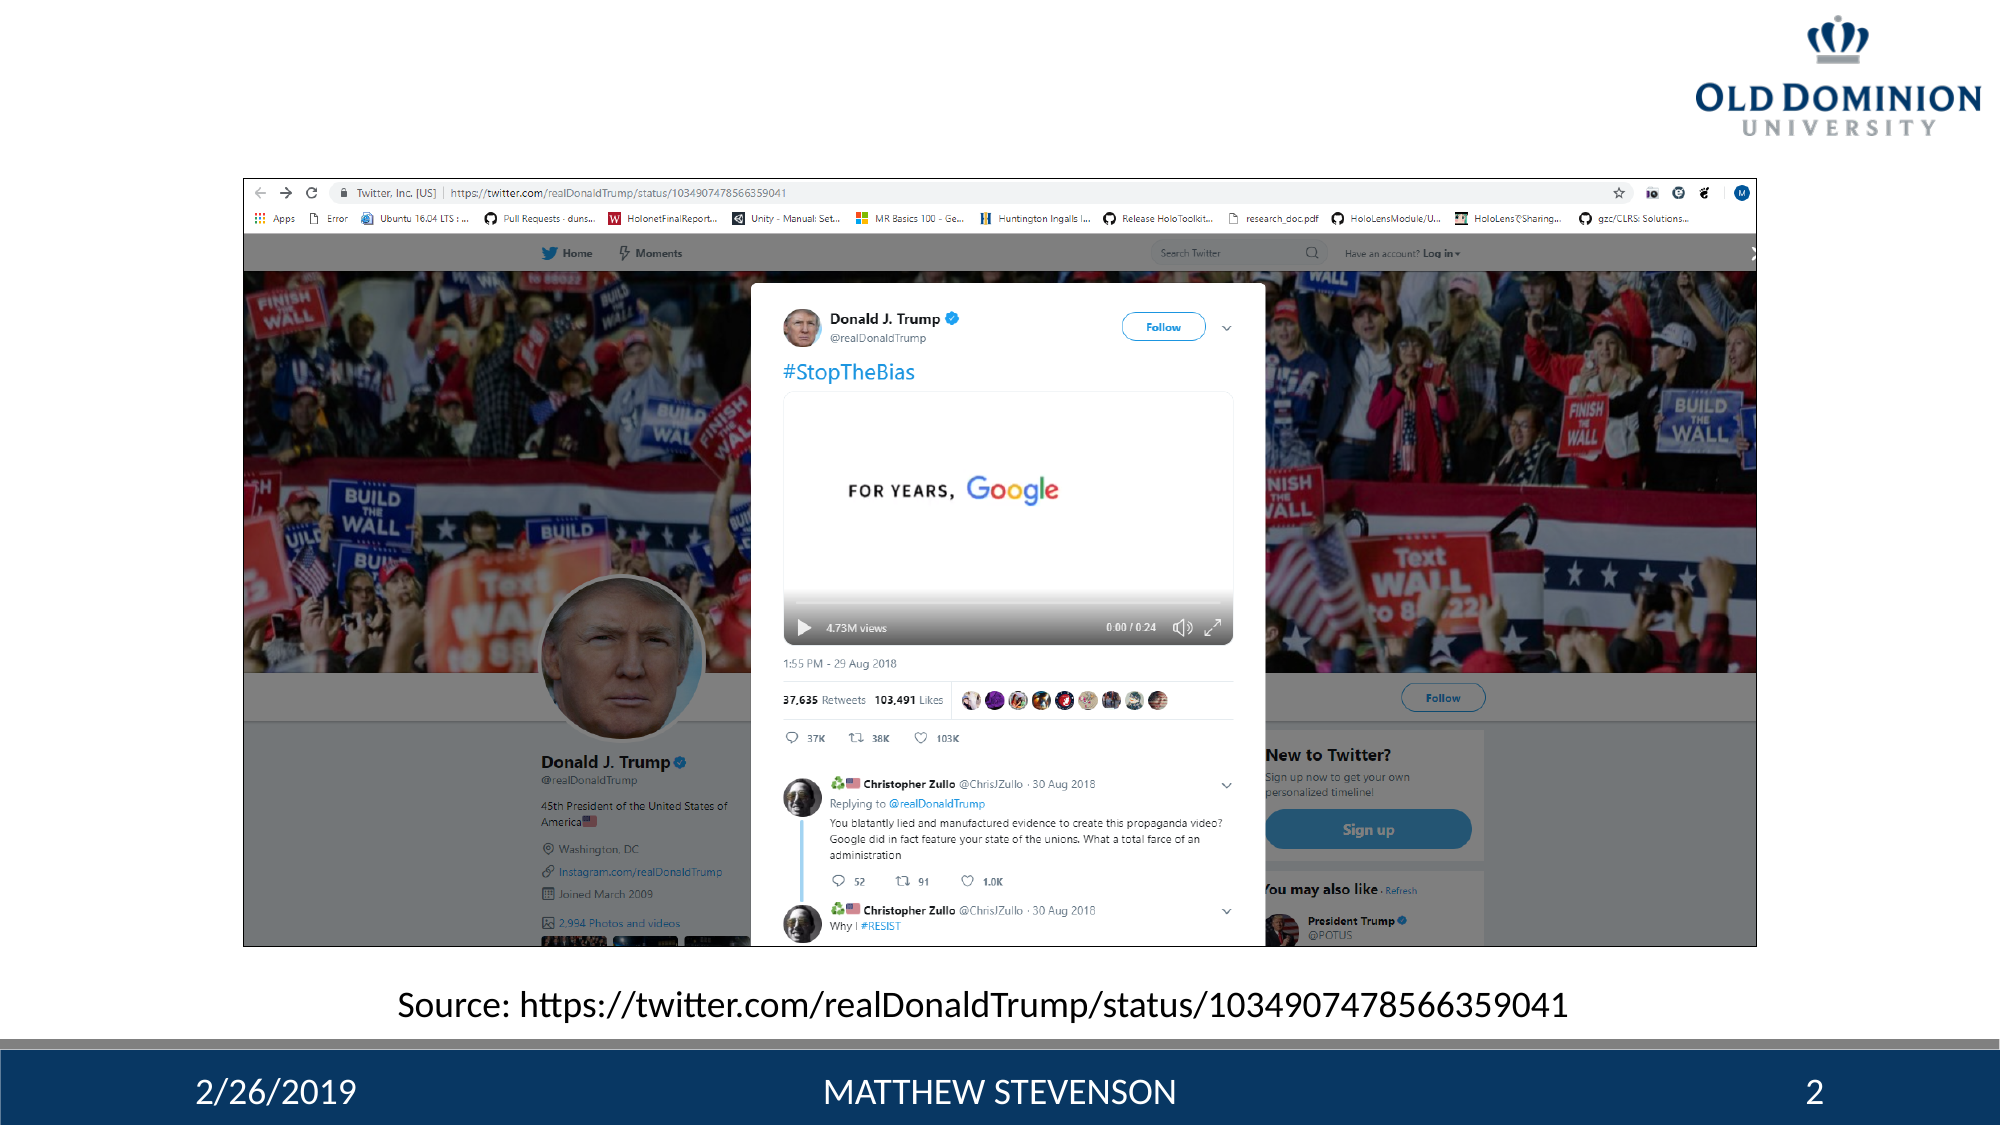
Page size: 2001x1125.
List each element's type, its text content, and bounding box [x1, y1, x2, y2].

picture [242, 177, 1758, 947]
picture [1696, 15, 1982, 136]
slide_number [180, 1059, 586, 1120]
text_box Source: https://twitter.com/realDonaldTrump/status/1034907478566359041 [382, 972, 1589, 1033]
slide_number 2 [1624, 1059, 1840, 1120]
footer Matthew Stevenson [604, 1059, 1396, 1120]
